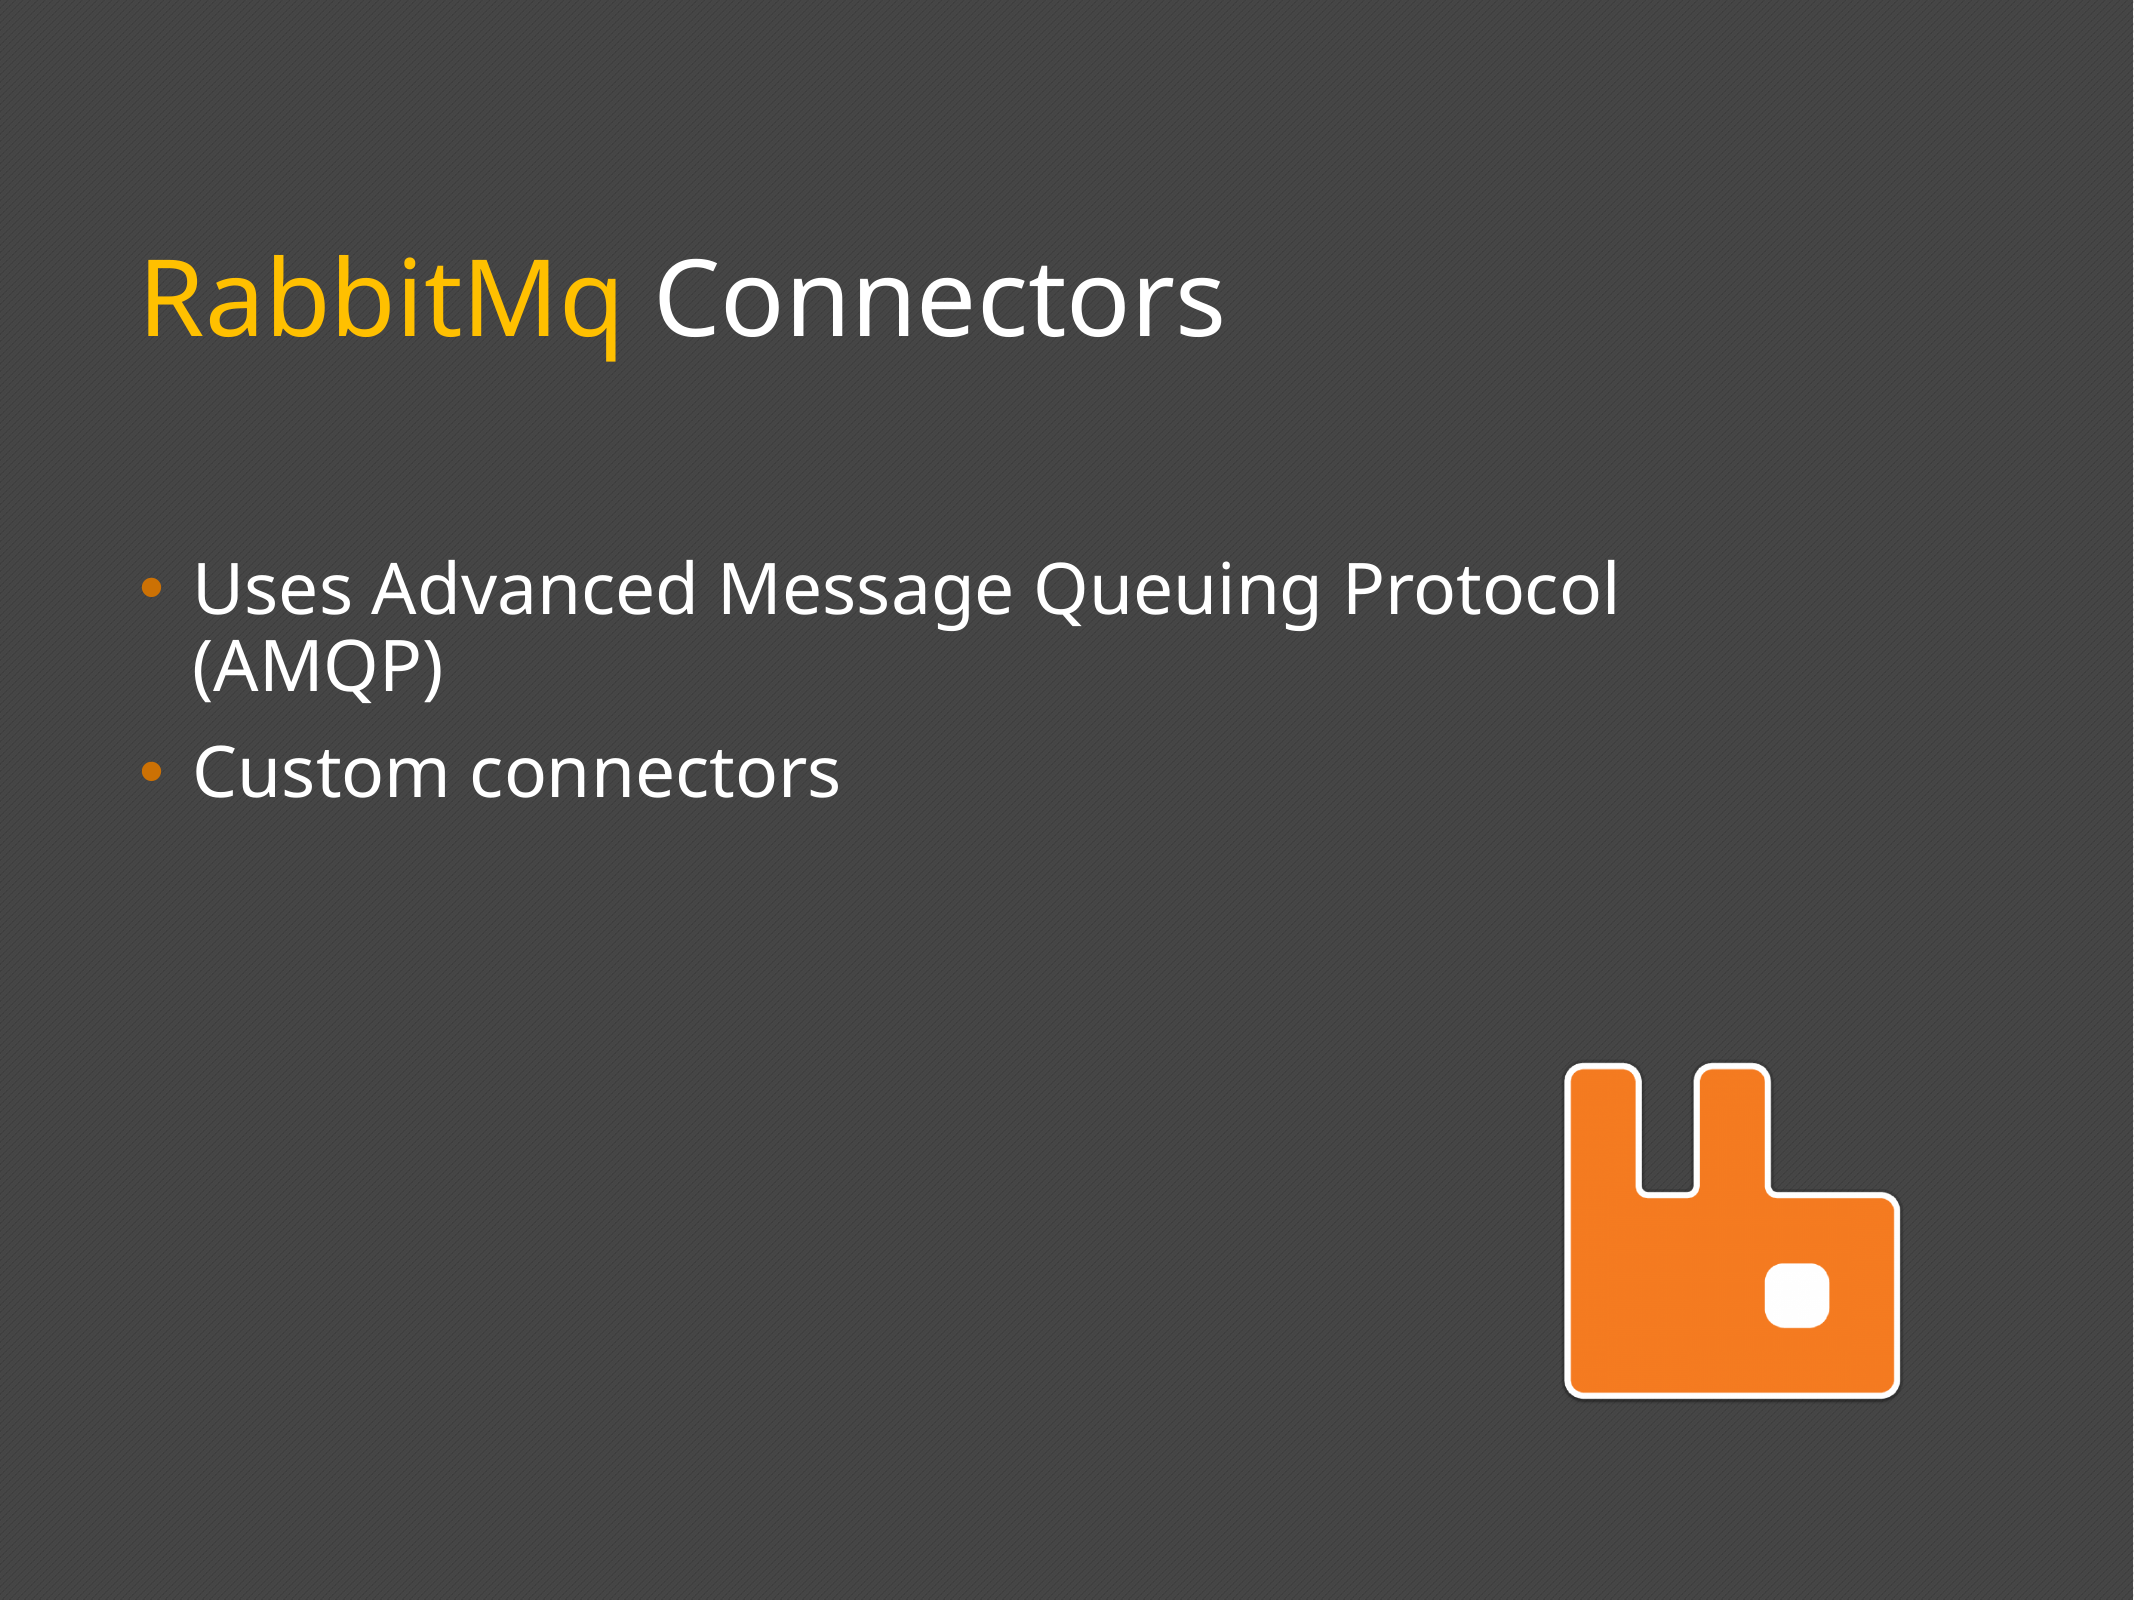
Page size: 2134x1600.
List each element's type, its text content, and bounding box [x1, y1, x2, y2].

title RabbitMq Connectors [124, 175, 1733, 428]
list Uses Advanced Message Queuing Protocol (AMQP) Custom connectors [124, 545, 1732, 1385]
picture [1524, 1023, 1939, 1438]
